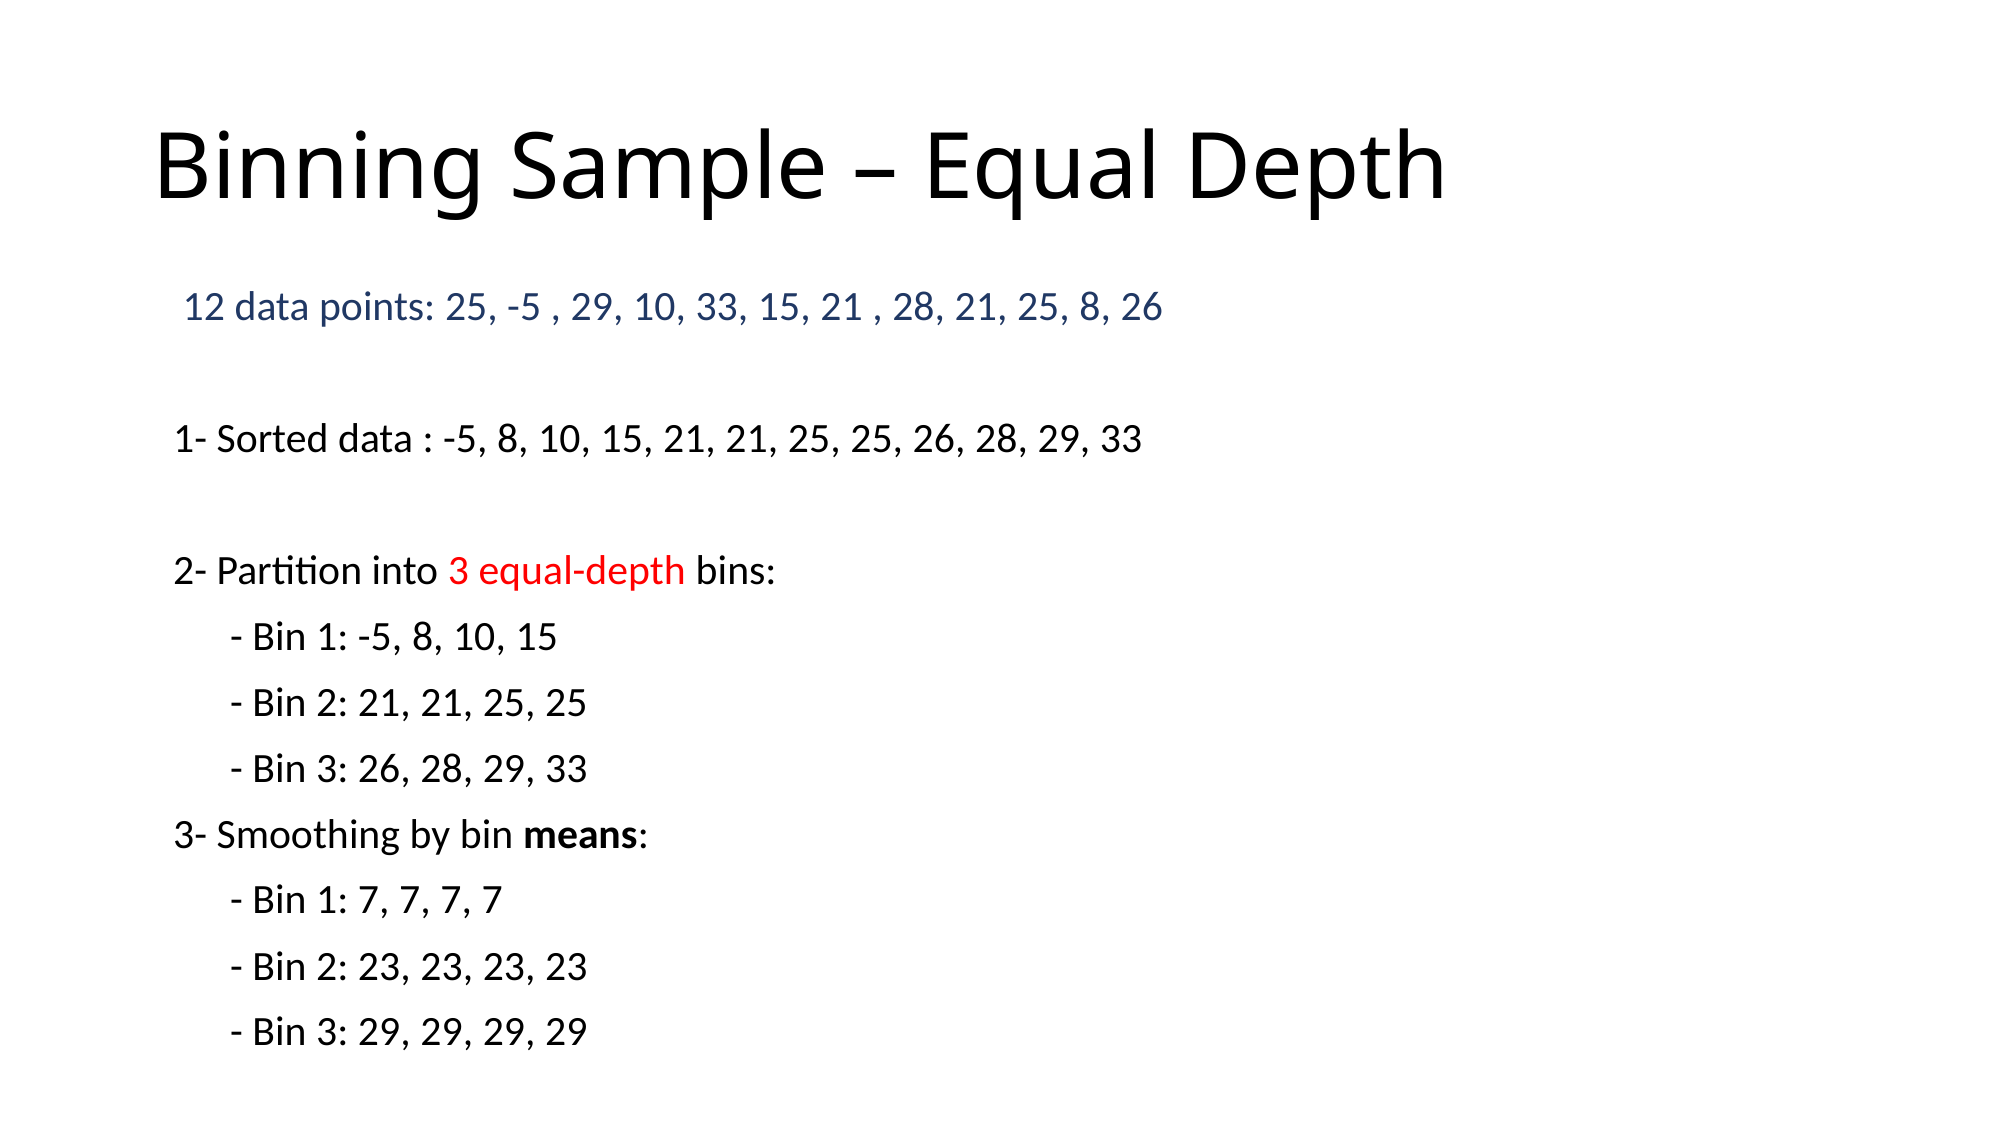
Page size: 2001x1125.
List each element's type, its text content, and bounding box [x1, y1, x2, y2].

title Binning Sample – Equal Depth [137, 59, 1863, 278]
list 12 data points: 25, -5 , 29, 10, 33, 15, 21 , 28, 21, 25, 8, 26 1- Sorted data : -5, 8, 10, 15, 21, 21, 25, 25, 26, 28, 29, 33 2- Partition into 3 equal-depth bins: - Bin 1: -5, 8, 10, 15 - Bin 2: 21, 21, 25, 25 - Bin 3: 26, 28, 29, 33 3- Smoothing by bin means: - Bin 1: 7, 7, 7, 7 - Bin 2: 23, 23, 23, 23 - Bin 3: 29, 29, 29, 29 [158, 277, 1484, 1103]
